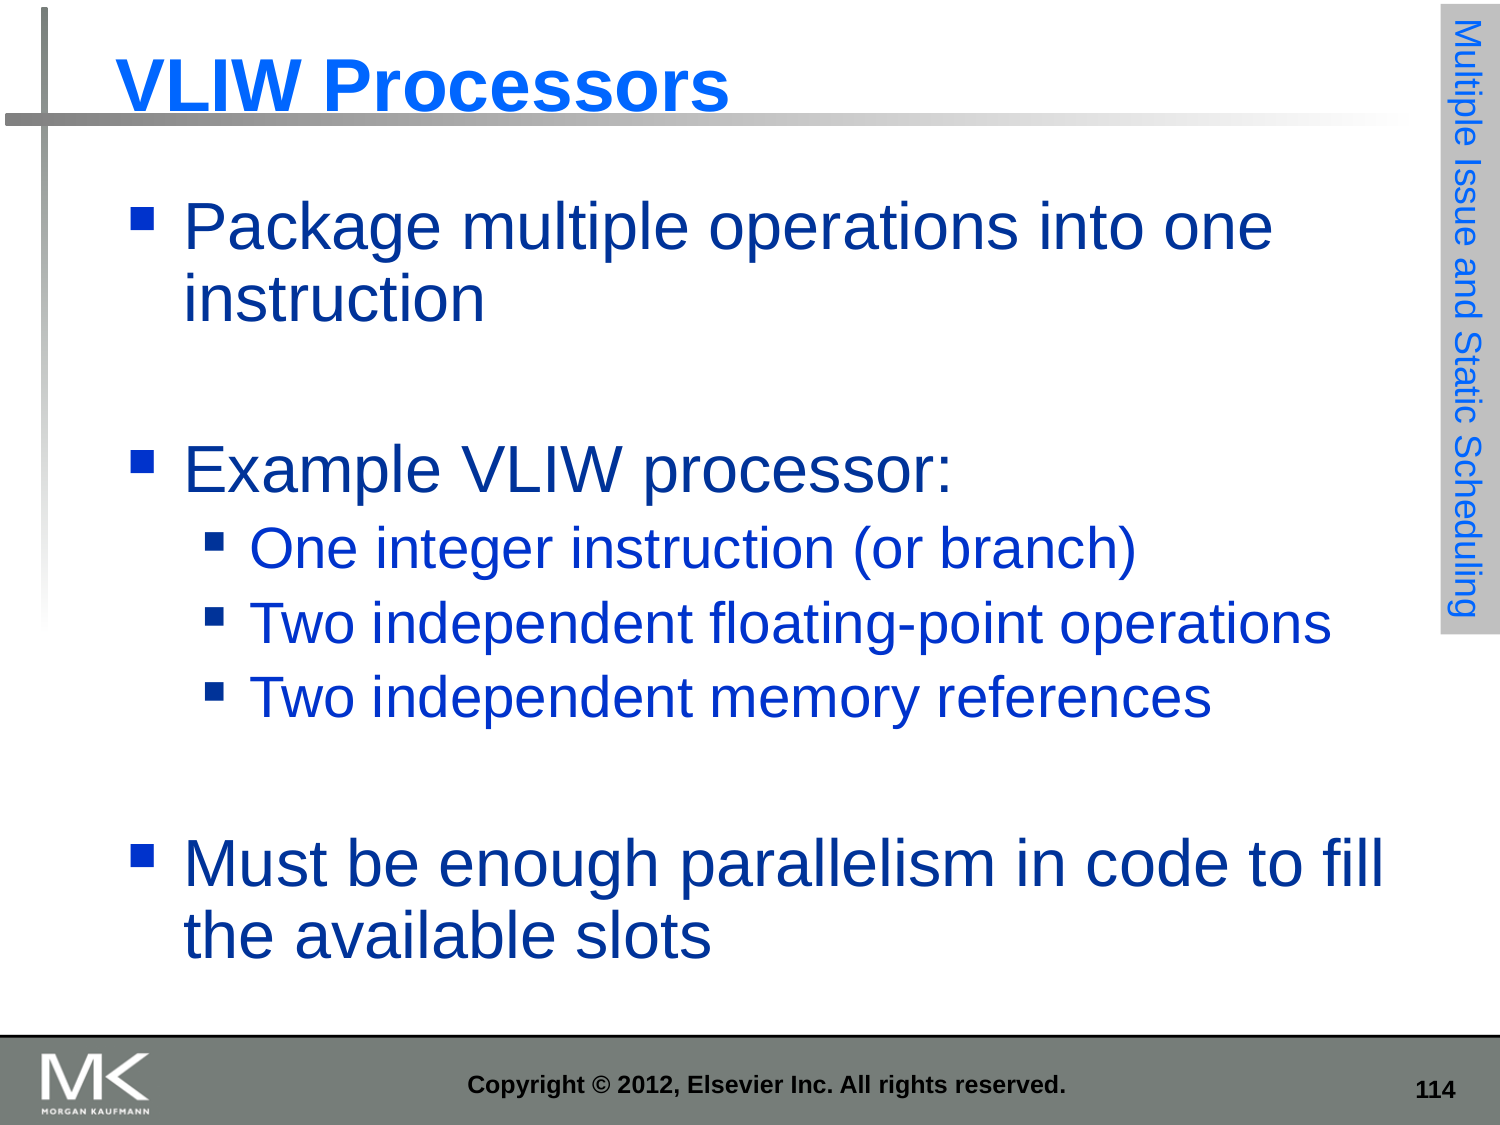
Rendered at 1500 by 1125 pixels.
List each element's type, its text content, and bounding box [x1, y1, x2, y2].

title VLIW Processors [100, 27, 1440, 135]
picture [29, 1046, 160, 1123]
footer Copyright © 2012, Elsevier Inc. All rights reserved. [170, 1046, 1365, 1106]
list Package multiple operations into one instruction Example VLIW processor: One integer instruction (or branch) Two independent floating-point operations Two independent memory references Must be enough parallelism in code to fill the available slots [111, 184, 1470, 1024]
text_box Multiple Issue and Static Scheduling [1440, 3, 1500, 635]
